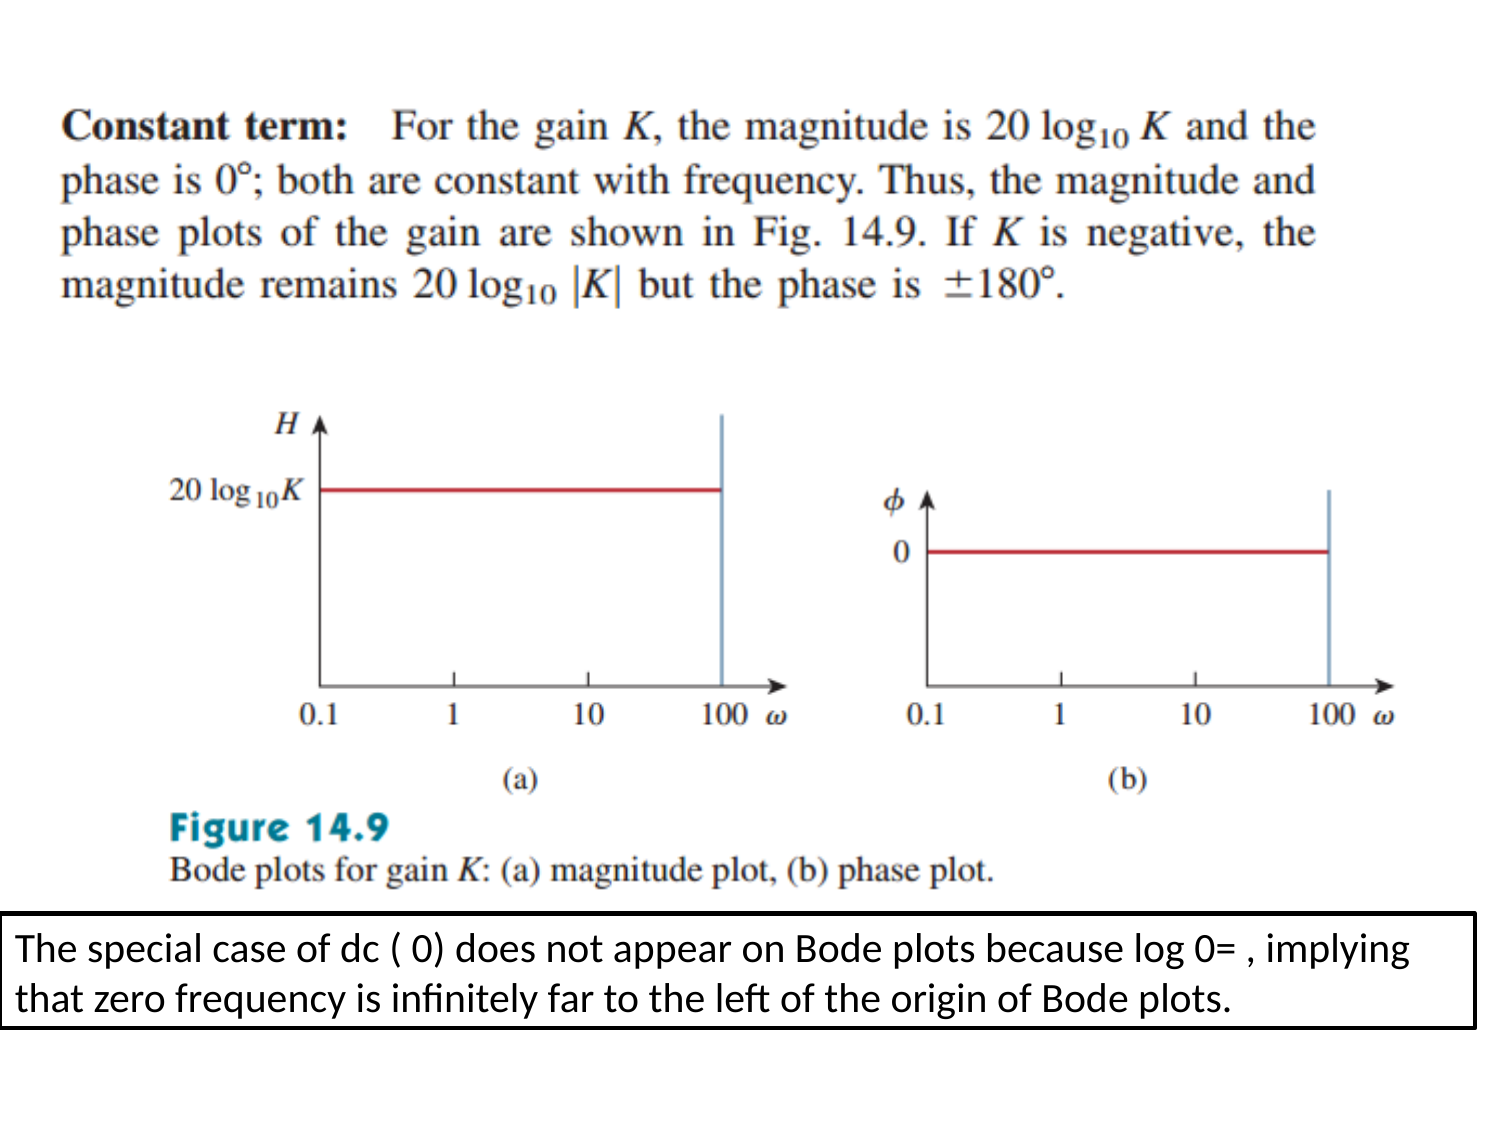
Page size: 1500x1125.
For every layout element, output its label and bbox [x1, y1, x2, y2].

picture [49, 74, 1334, 338]
picture [74, 362, 1434, 963]
